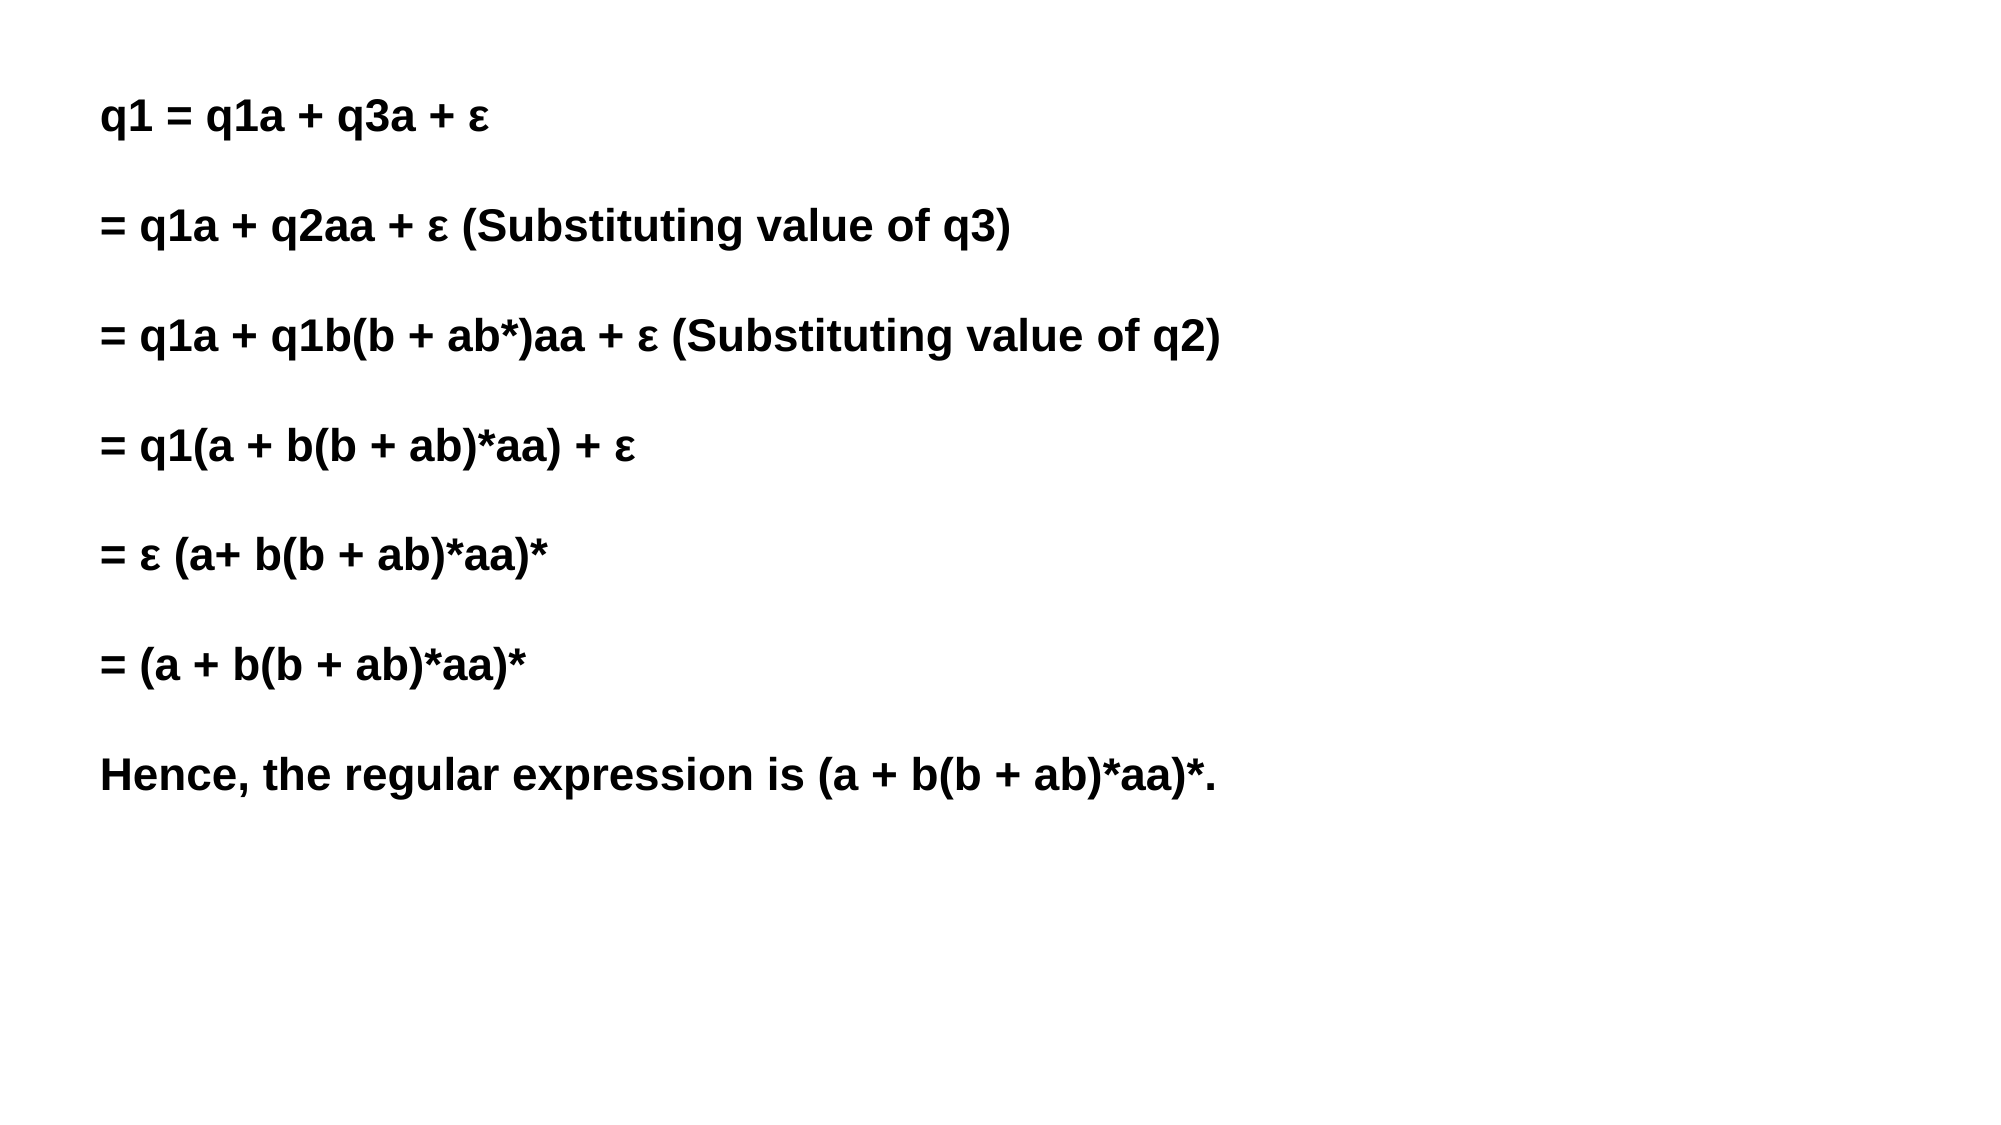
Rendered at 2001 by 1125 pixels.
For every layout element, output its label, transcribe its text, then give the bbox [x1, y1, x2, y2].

text_box q1 = q1a + q3a + ε = q1a + q2aa + ε (Substituting value of q3) = q1a + q1b(b + ab*)aa + ε (Substituting value of q2) = q1(a + b(b + ab)*aa) + ε = ε (a+ b(b + ab)*aa)* = (a + b(b + ab)*aa)* Hence, the regular expression is (a + b(b + ab)*aa)*. [99, 85, 1900, 1050]
